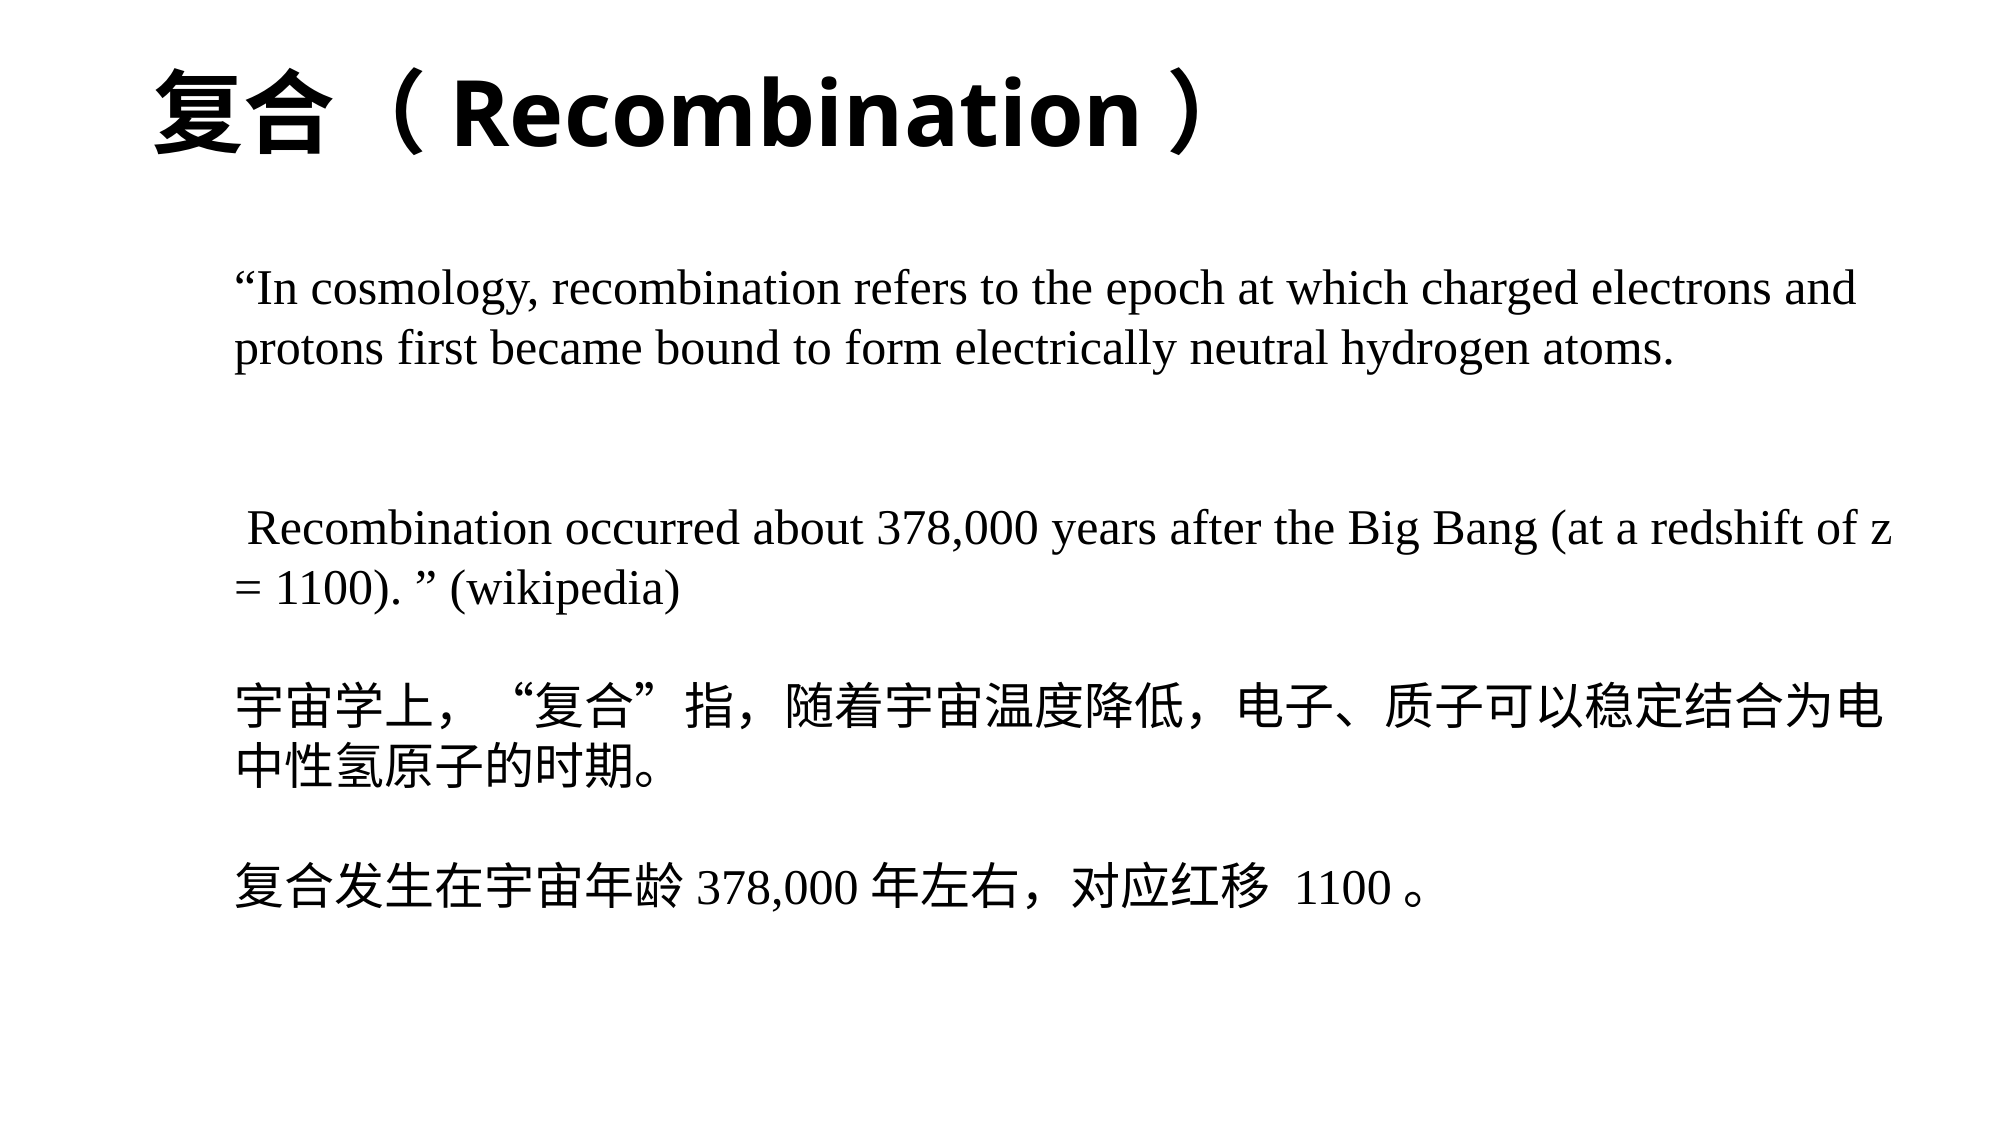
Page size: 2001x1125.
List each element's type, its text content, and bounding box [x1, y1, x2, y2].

text_box 复合（Recombination） [137, 59, 1863, 278]
text_box “In cosmology, recombination refers to the epoch at which charged electrons and protons first became bound to form electrically neutral hydrogen atoms. Recombination occurred about 378,000 years after the Big Bang (at a redshift of z = 1100). ” (wikipedia) 宇宙学上，“复合”指，随着宇宙温度降低，电子、质子可以稳定结合为电中性氢原子的时期。 复合发生在宇宙年龄378,000年左右，对应红移 1100。 [219, 247, 1939, 982]
